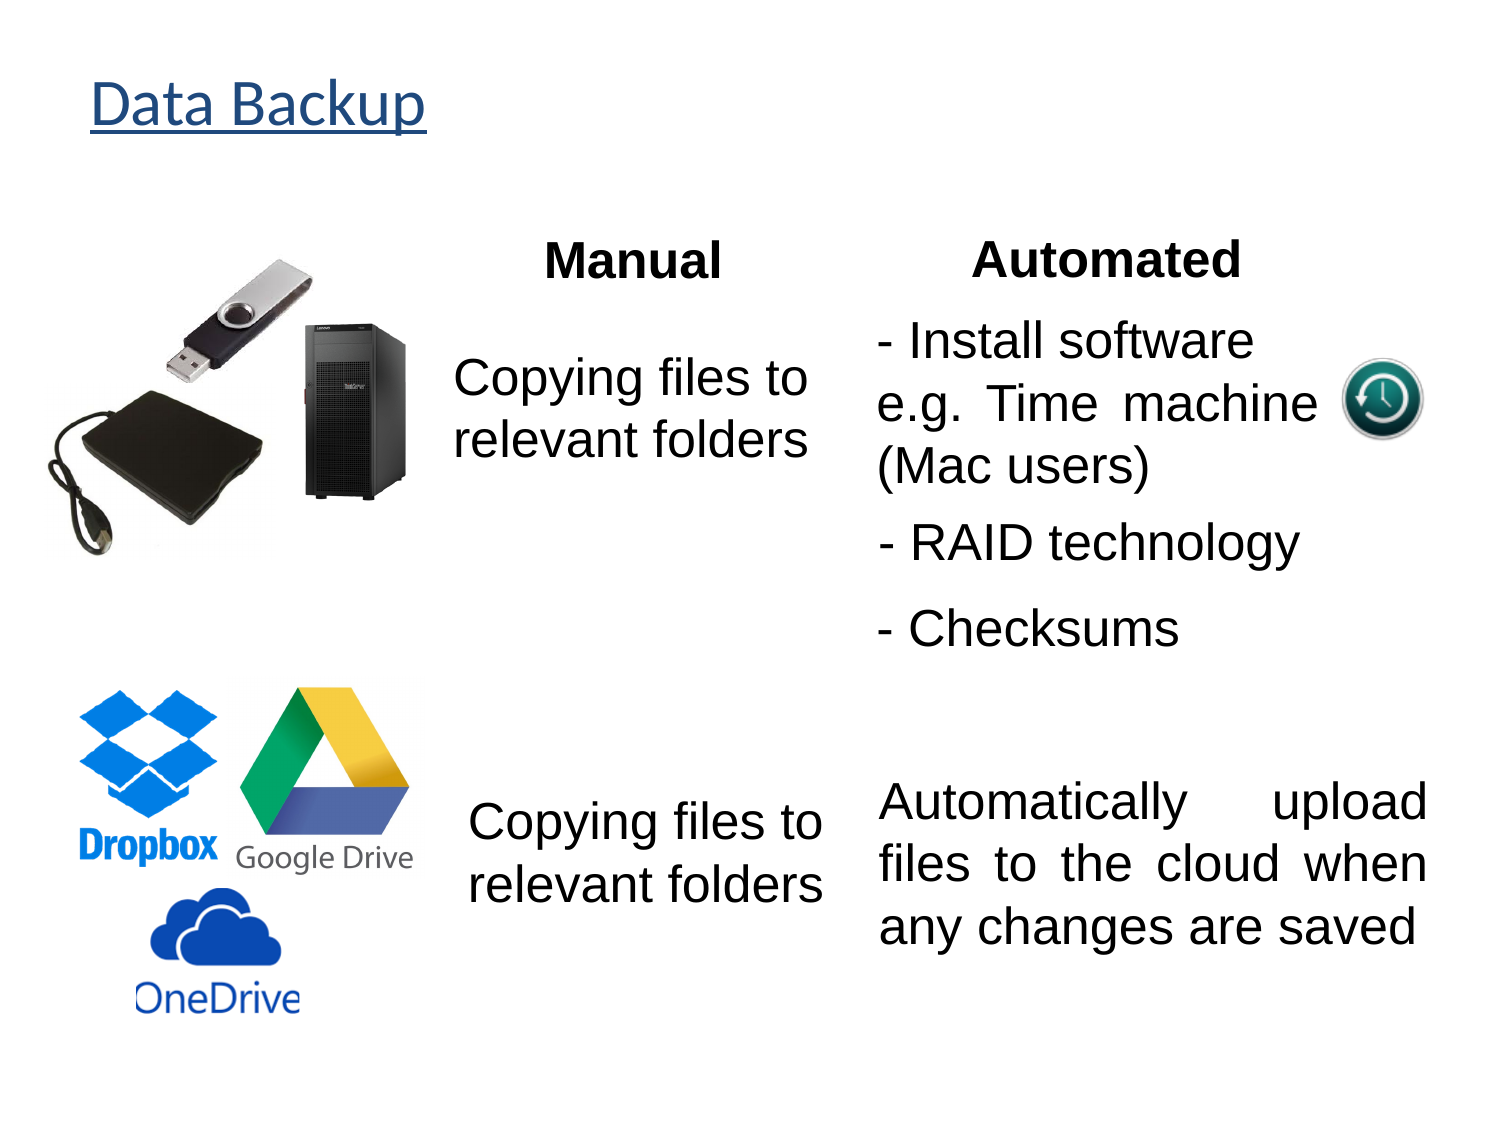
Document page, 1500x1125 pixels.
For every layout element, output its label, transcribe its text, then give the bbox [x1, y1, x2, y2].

text_box Copying files to relevant folders [435, 791, 857, 910]
text_box Copying files to relevant folders [423, 346, 849, 465]
text_box - RAID technology [872, 501, 1307, 579]
title Data Backup [75, 45, 1425, 233]
text_box Automatically upload files to the cloud when any changes are saved [878, 743, 1429, 979]
text_box Automated [929, 233, 1284, 306]
text_box - Checksums [872, 586, 1185, 665]
text_box - Install software e.g. Time machine (Mac users) [876, 311, 1320, 489]
picture [1337, 353, 1429, 445]
picture [44, 234, 418, 560]
text_box Manual [506, 233, 761, 309]
picture [79, 690, 218, 867]
picture [226, 676, 425, 879]
picture [135, 888, 300, 1018]
